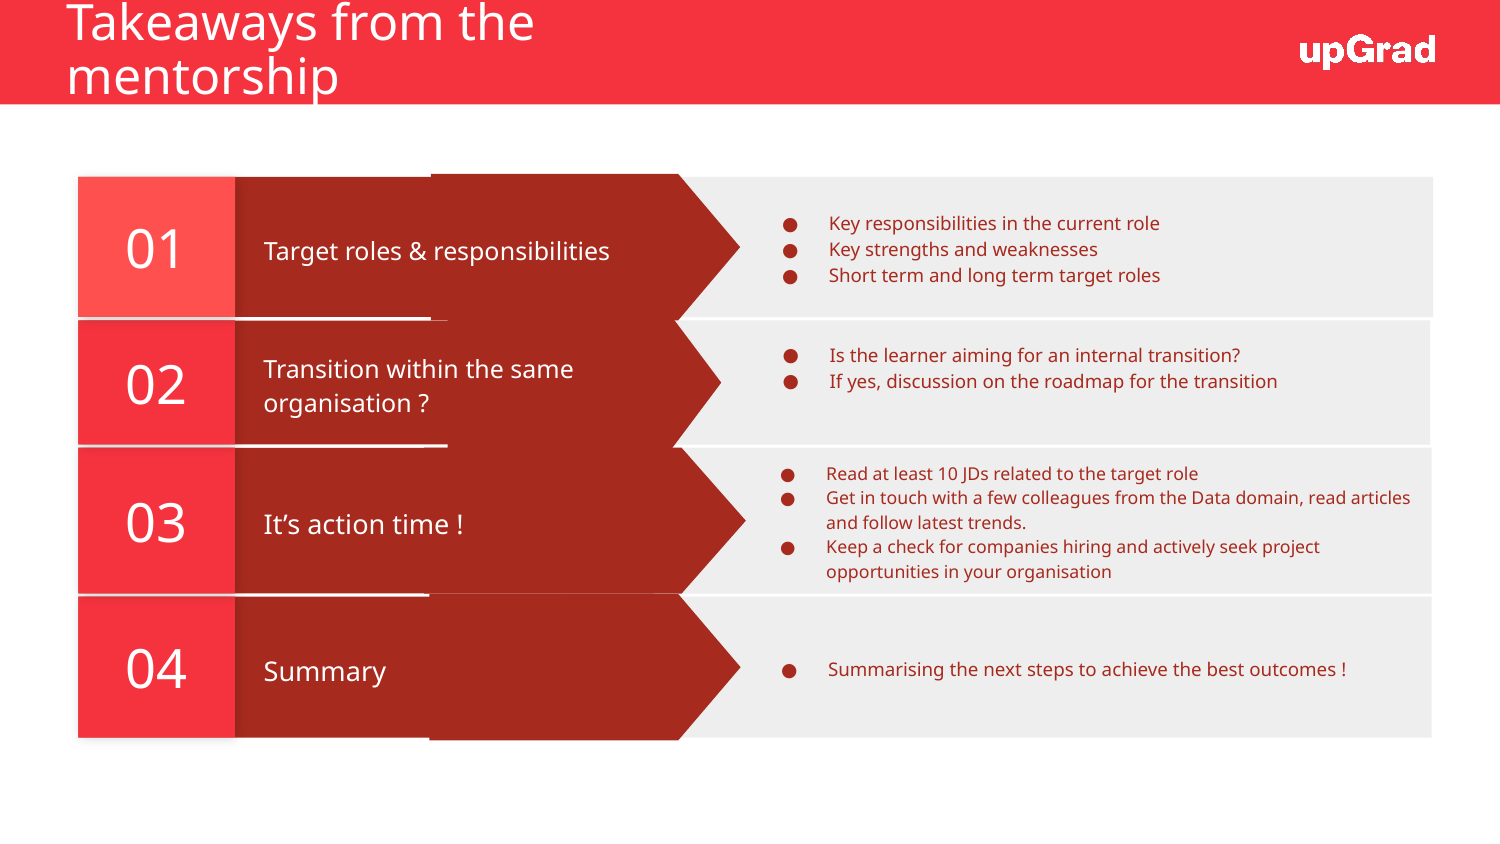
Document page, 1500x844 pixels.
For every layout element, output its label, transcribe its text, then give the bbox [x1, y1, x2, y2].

picture [1300, 34, 1435, 70]
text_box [78, 326, 1431, 445]
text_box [78, 449, 1432, 594]
title Takeaways from the mentorship [51, 20, 798, 83]
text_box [78, 176, 1434, 318]
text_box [78, 600, 1432, 738]
